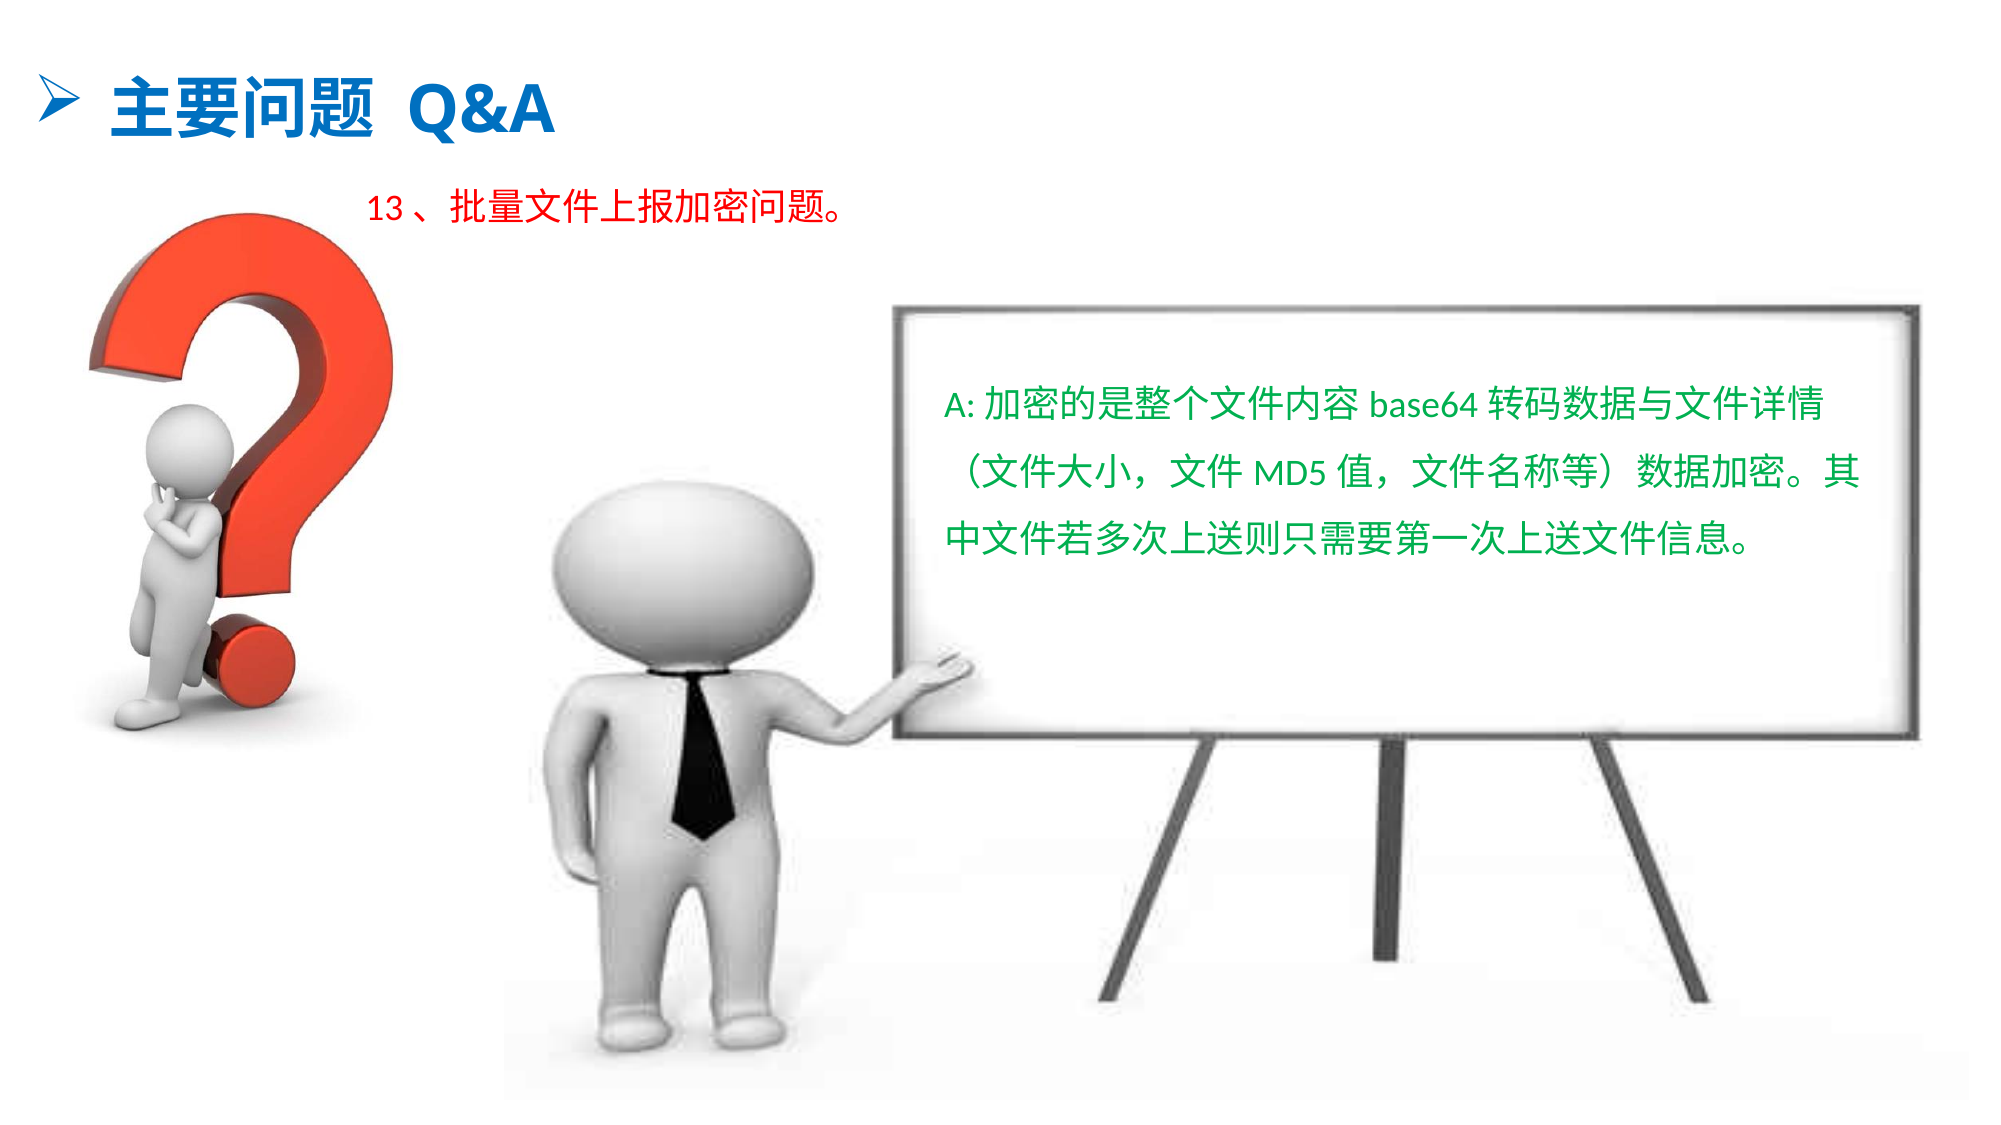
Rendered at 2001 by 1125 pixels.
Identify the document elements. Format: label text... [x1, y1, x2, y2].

text_box 主要问题 Q&A [33, 66, 891, 147]
picture [5, 186, 458, 789]
picture [503, 267, 1970, 1100]
text_box 13、批量文件上报加密问题。 [350, 175, 1816, 236]
